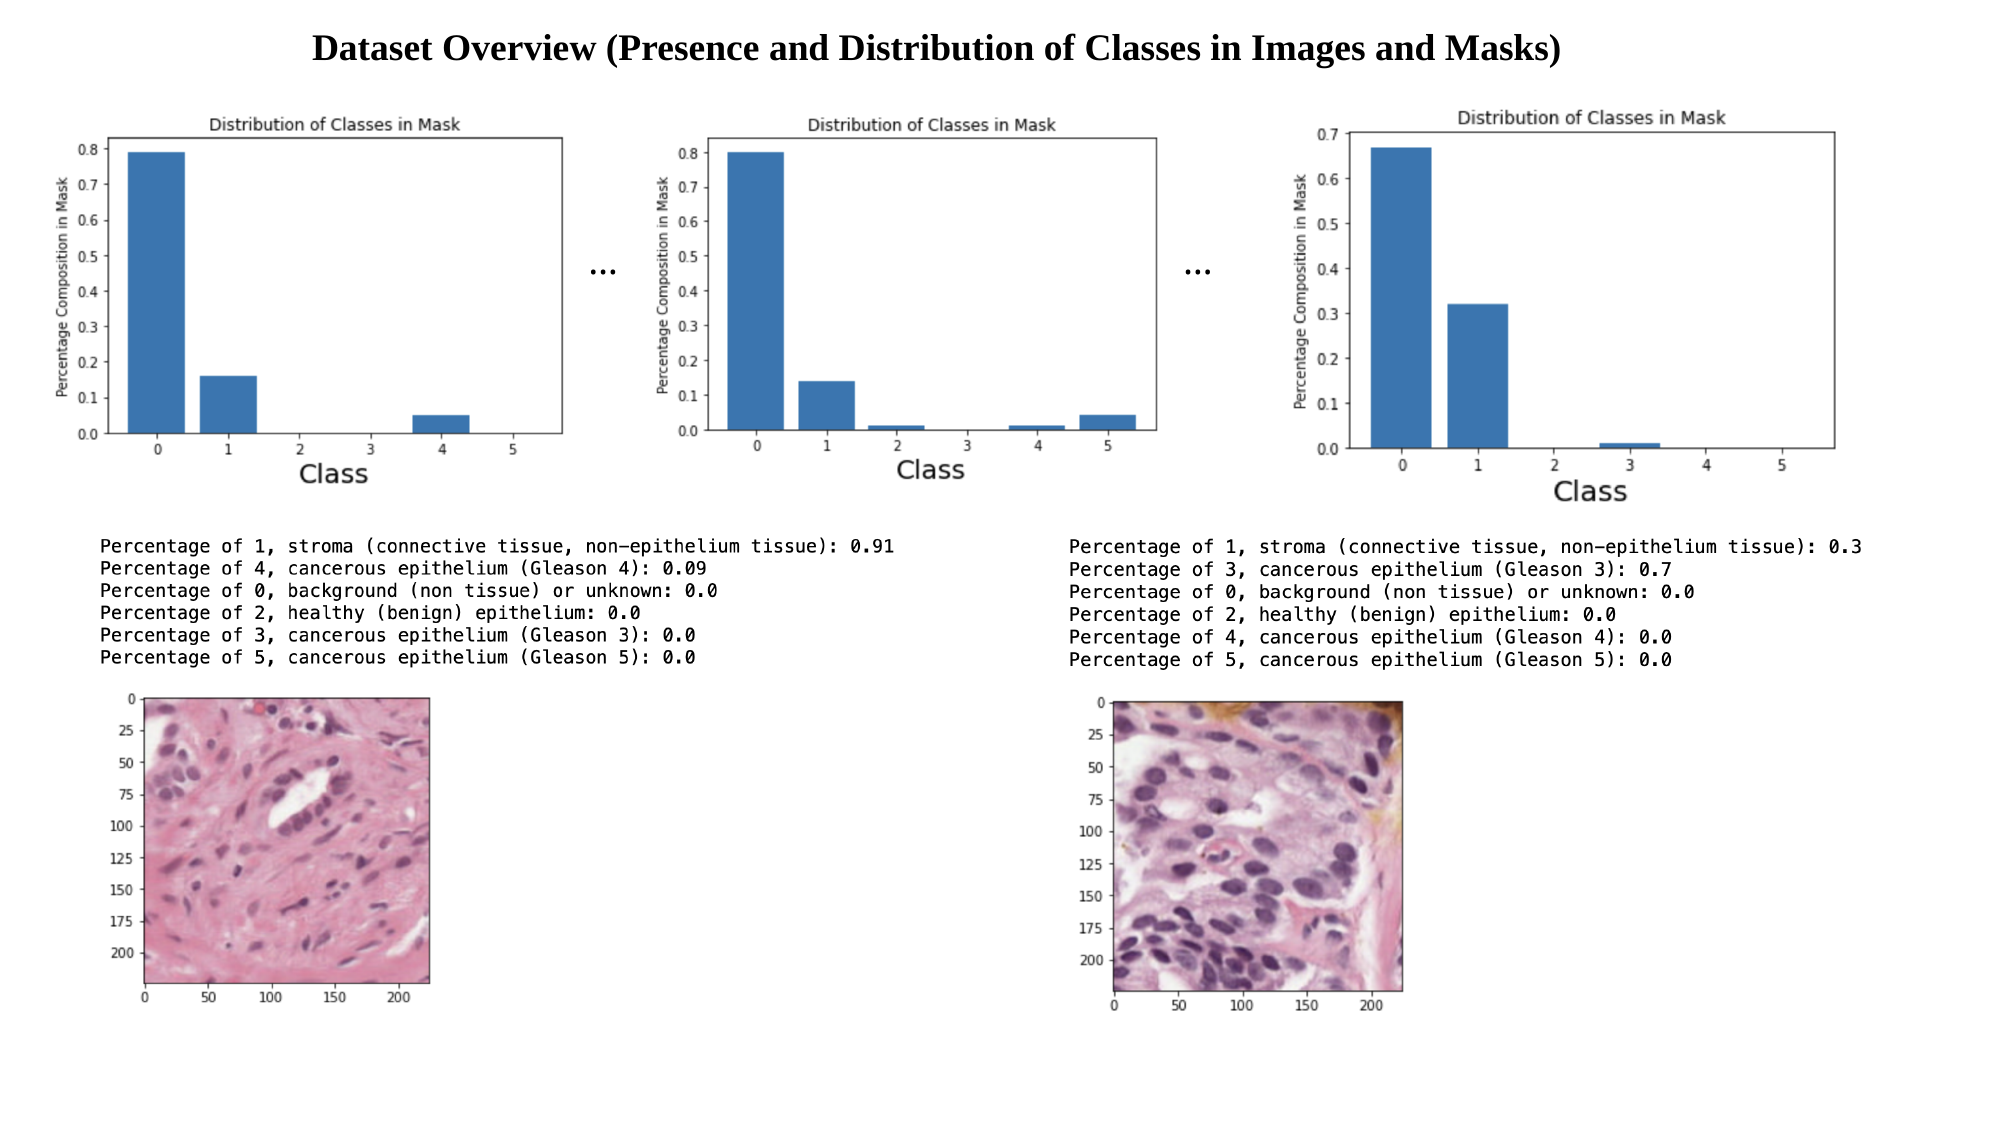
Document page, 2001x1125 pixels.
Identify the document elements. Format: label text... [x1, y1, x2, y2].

picture [77, 521, 913, 1020]
text_box … [589, 229, 640, 290]
picture [47, 96, 589, 501]
picture [1046, 521, 1882, 1029]
text_box Dataset Overview (Presence and Distribution of Classes in Images and Masks) [47, 15, 1827, 76]
picture [640, 105, 1183, 493]
picture [1277, 96, 1860, 516]
text_box … [1183, 229, 1262, 290]
